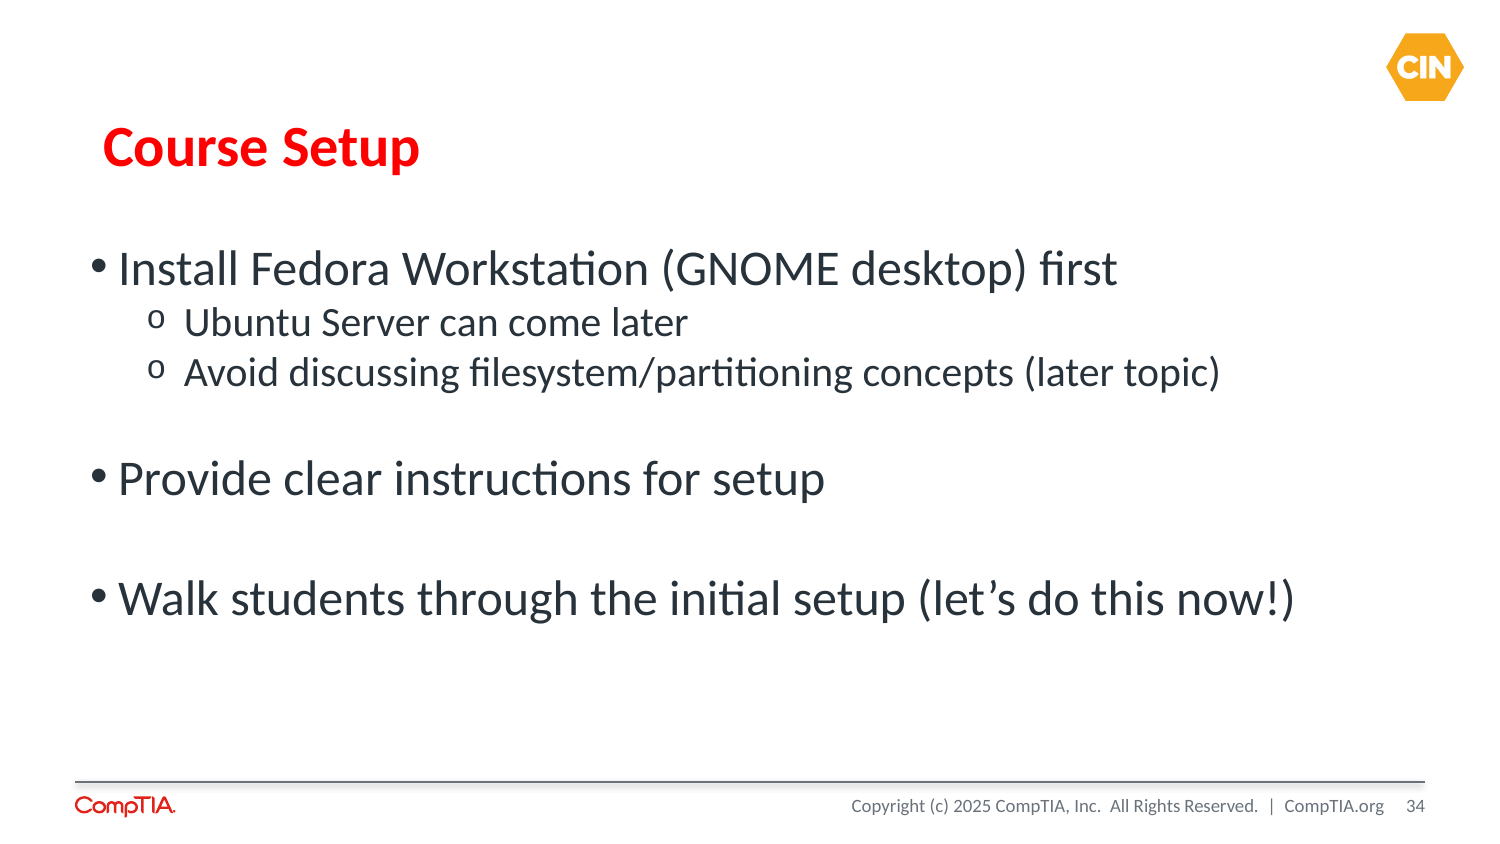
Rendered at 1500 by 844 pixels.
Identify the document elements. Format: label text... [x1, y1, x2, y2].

picture [1373, 16, 1477, 120]
text_box Install Fedora Workstation (GNOME desktop) first Ubuntu Server can come later Avoid discussing filesystem/partitioning concepts (later topic) Provide clear instructions for setup Walk students through the initial setup (let’s do this now!) [74, 227, 1500, 782]
title Course Setup [103, 96, 1397, 191]
slide_number 34 [1384, 782, 1425, 827]
